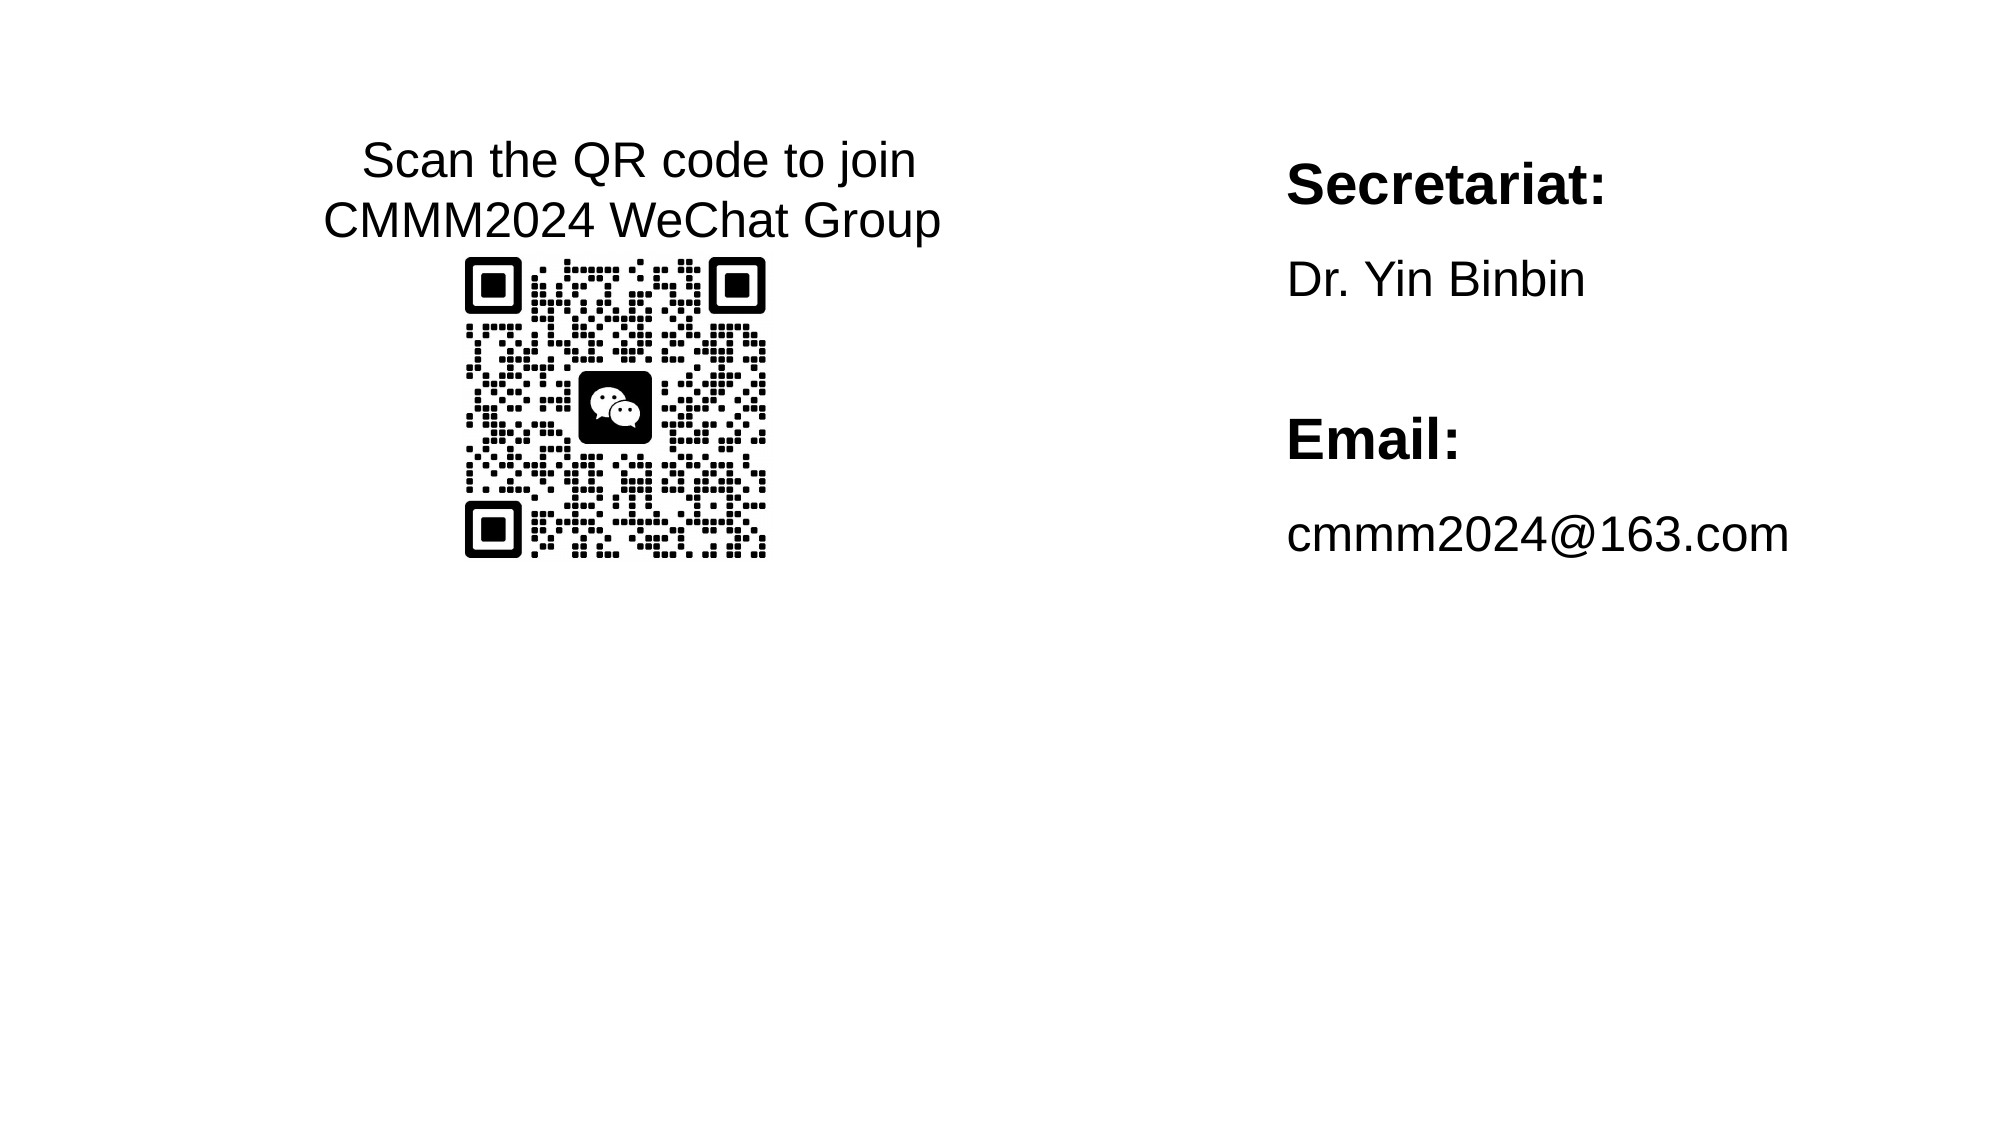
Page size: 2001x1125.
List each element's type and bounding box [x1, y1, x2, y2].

text_box [236, 104, 1828, 563]
